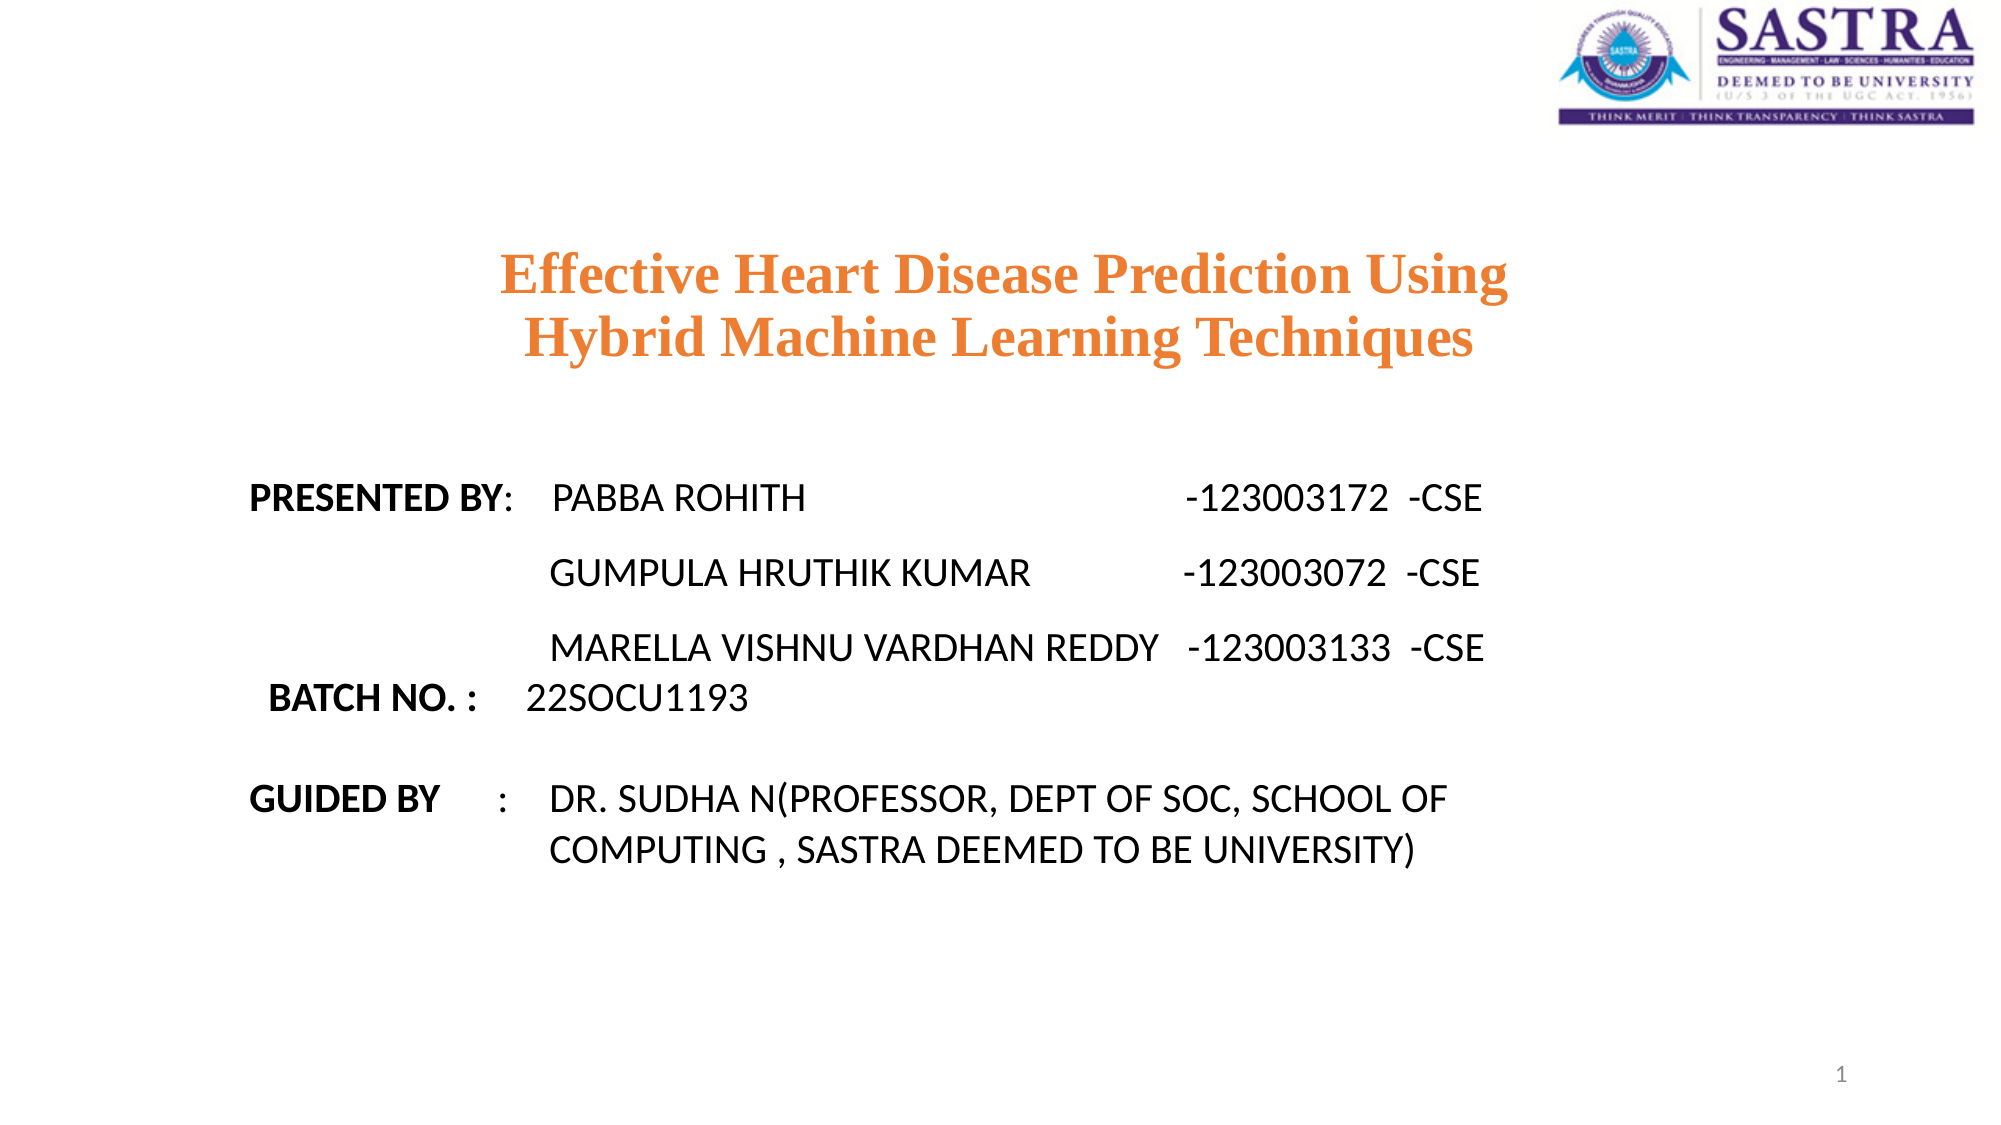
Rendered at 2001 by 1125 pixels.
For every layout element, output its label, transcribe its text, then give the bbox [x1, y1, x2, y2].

slide_number 1 [1412, 1042, 1863, 1103]
title Effective Heart Disease Prediction Using Hybrid Machine Learning Techniques [291, 156, 1709, 430]
picture [1534, 0, 2000, 132]
subtitle PRESENTED BY: PABBA ROHITH -123003172 -CSE GUMPULA HRUTHIK KUMAR -123003072 -CSE MARELLA VISHNU VARDHAN REDDY -123003133 -CSE BATCH NO. : 22SOCU1193 GUIDED BY : DR. SUDHA N(PROFESSOR, DEPT OF SOC, SCHOOL OF COMPUTING , SASTRA DEEMED TO BE UNIVERSITY) [234, 430, 1830, 969]
